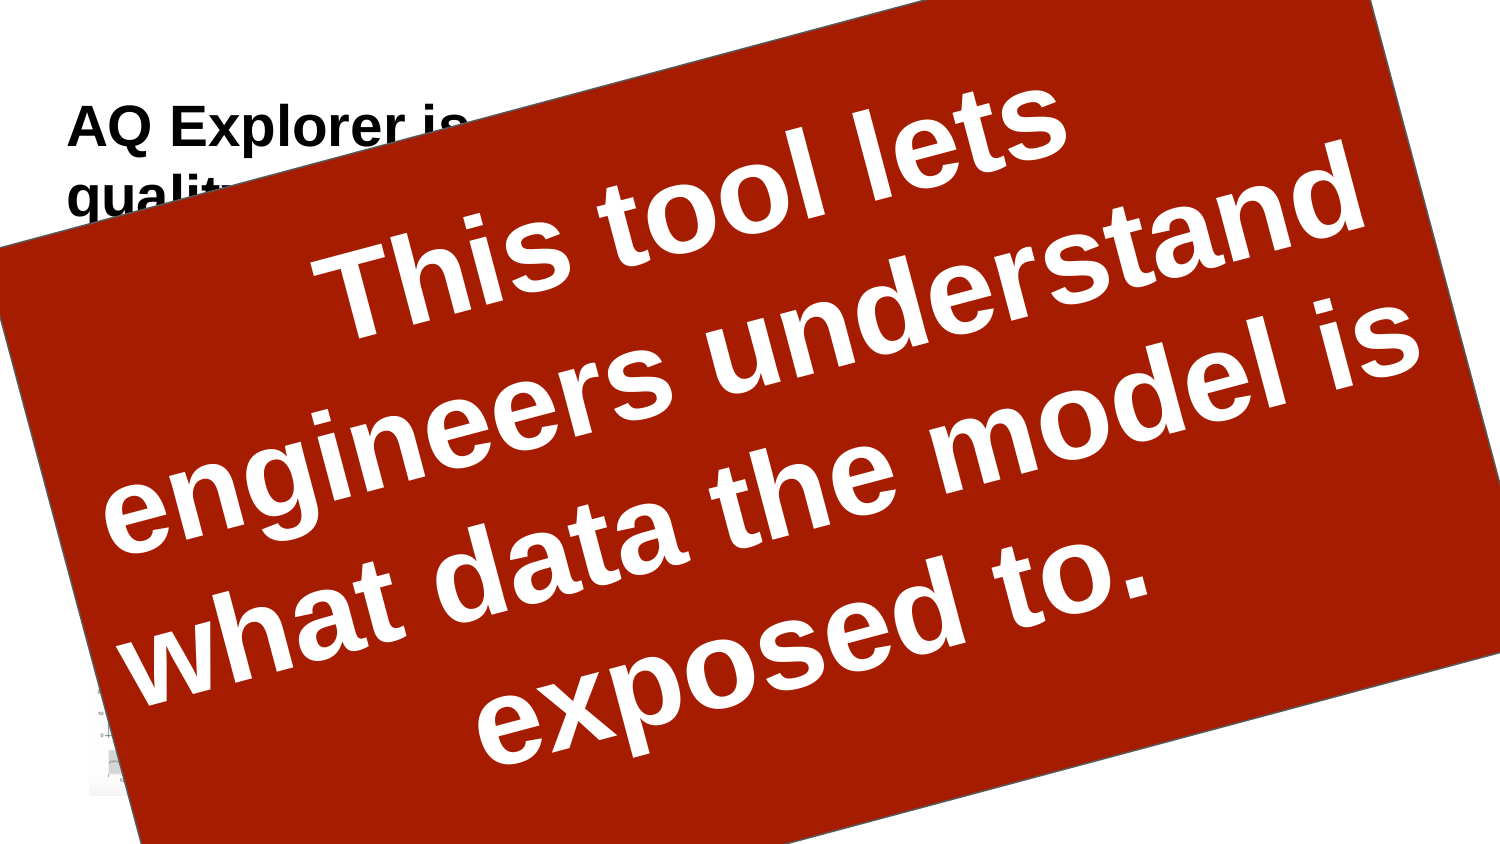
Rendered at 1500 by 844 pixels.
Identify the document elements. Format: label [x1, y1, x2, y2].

text_box [41, 57, 1466, 837]
